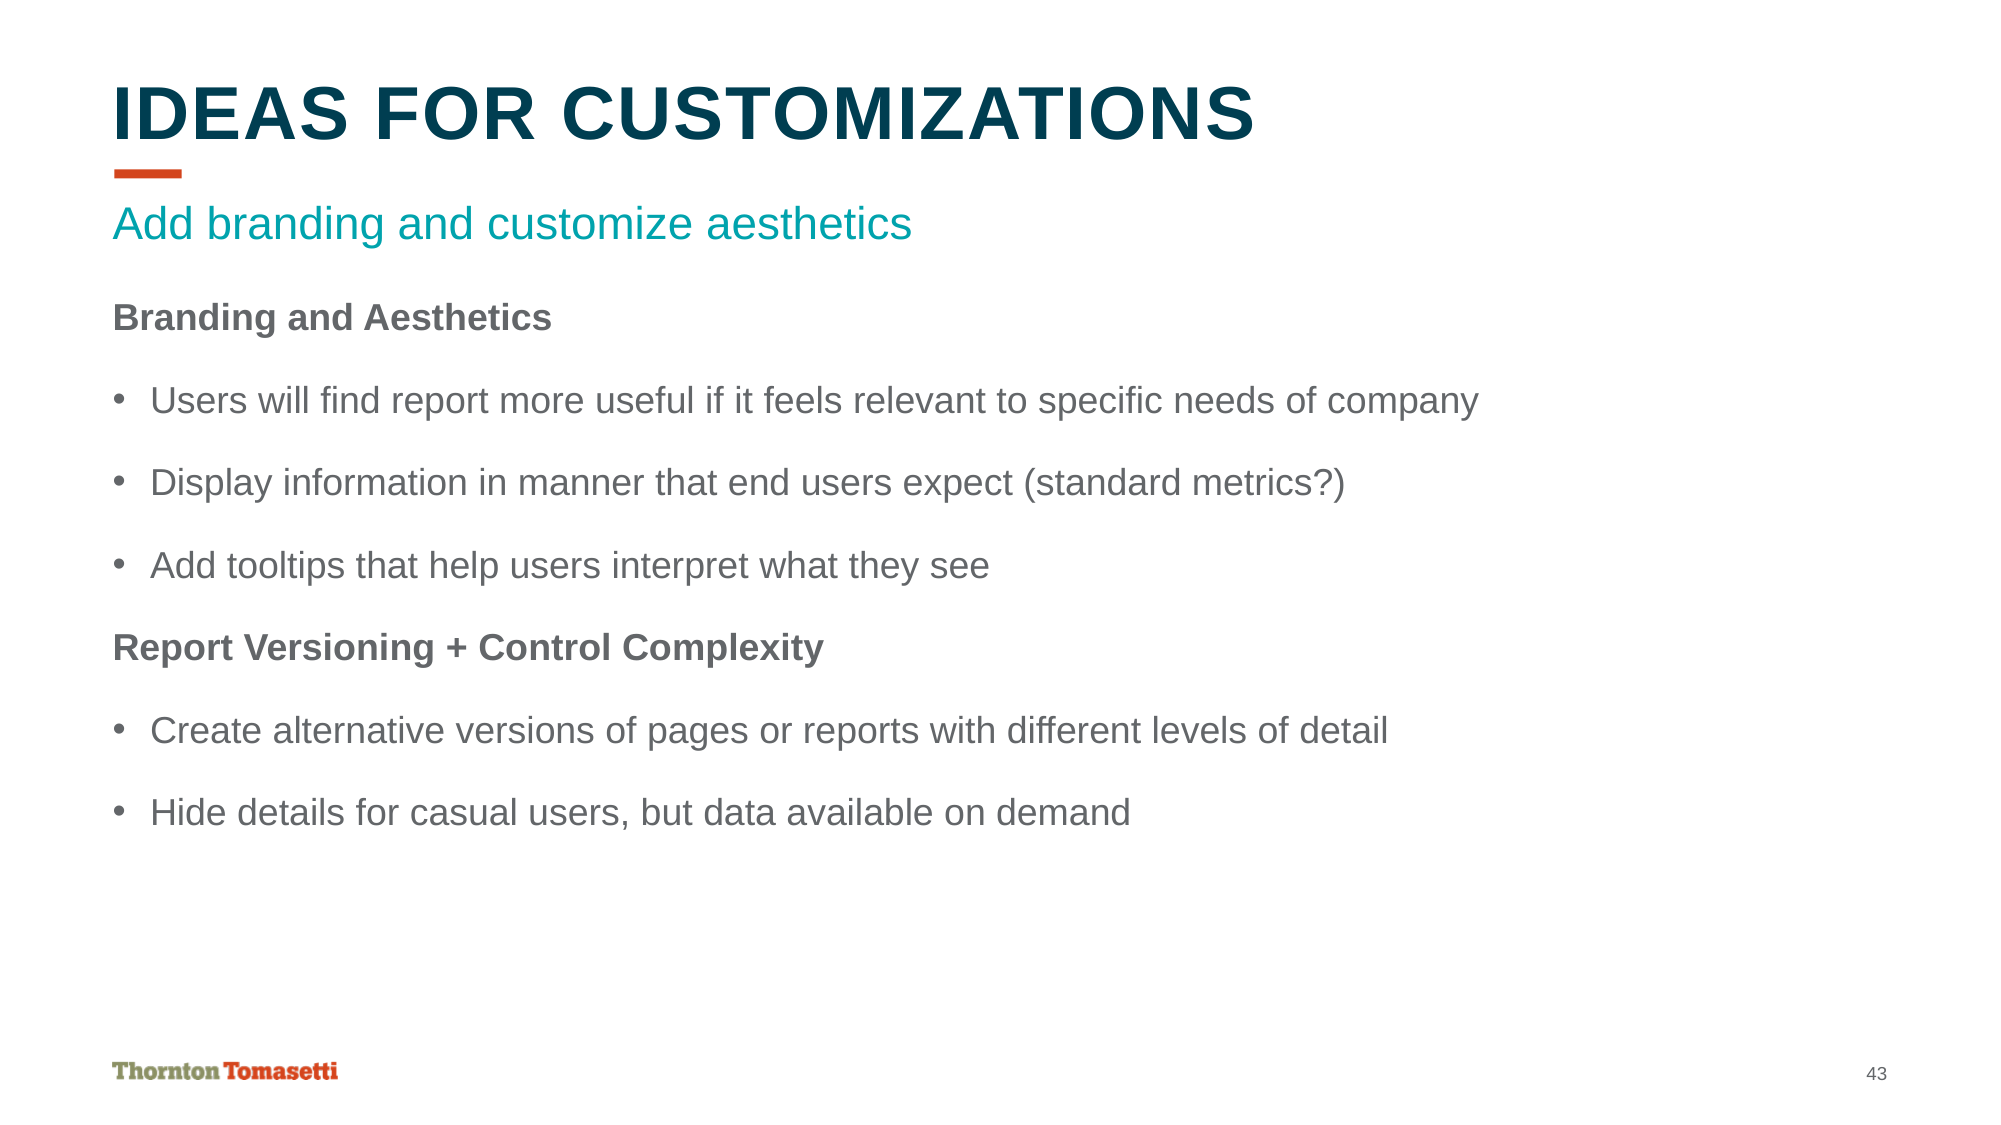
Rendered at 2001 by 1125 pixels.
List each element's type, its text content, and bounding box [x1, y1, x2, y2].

list Add branding and customize aesthetics [112, 193, 1888, 269]
title IDEAS FOR Customizations [112, 75, 1888, 170]
picture [112, 1061, 338, 1080]
text_box [113, 168, 183, 179]
list Branding and Aesthetics Users will find report more useful if it feels relevant to specific needs of company Display information in manner that end users expect (standard metrics?) Add tooltips that help users interpret what they see Report Versioning + Control Complexity Create alternative versions of pages or reports with different levels of detail Hide details for casual users, but data available on demand [112, 293, 1527, 896]
slide_number 43 [1831, 1042, 1888, 1103]
